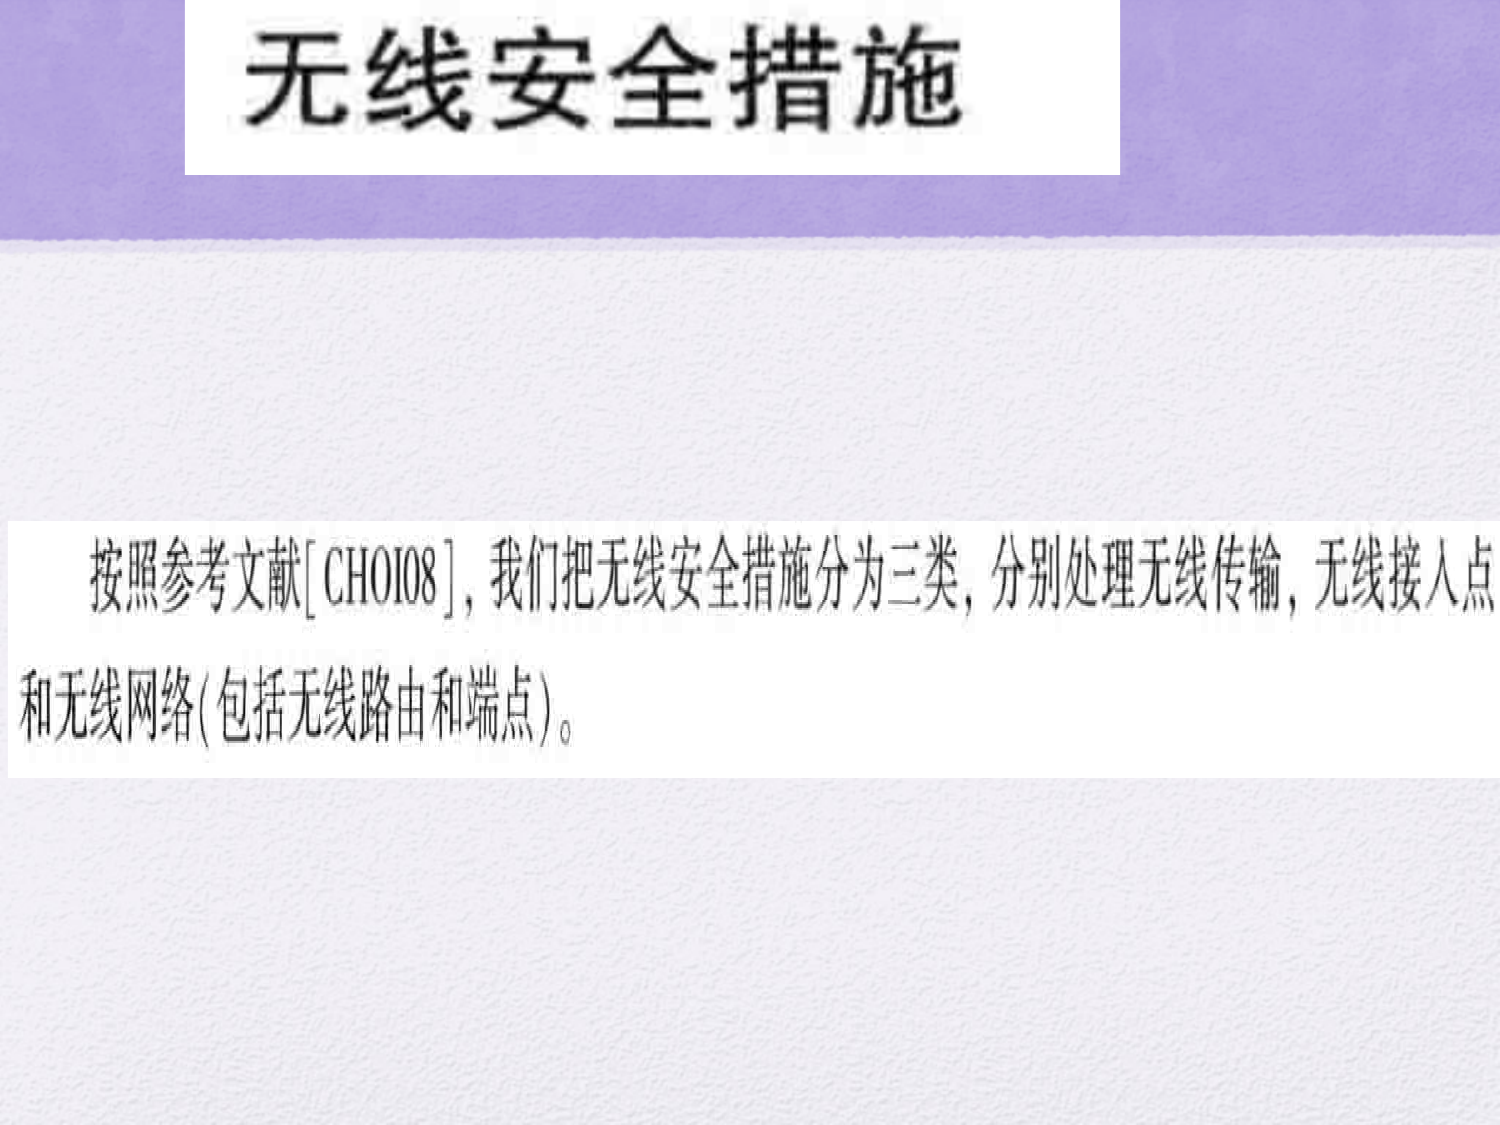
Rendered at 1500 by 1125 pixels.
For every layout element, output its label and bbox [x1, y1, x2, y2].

picture [0, 225, 1500, 1125]
list [182, 0, 1123, 177]
